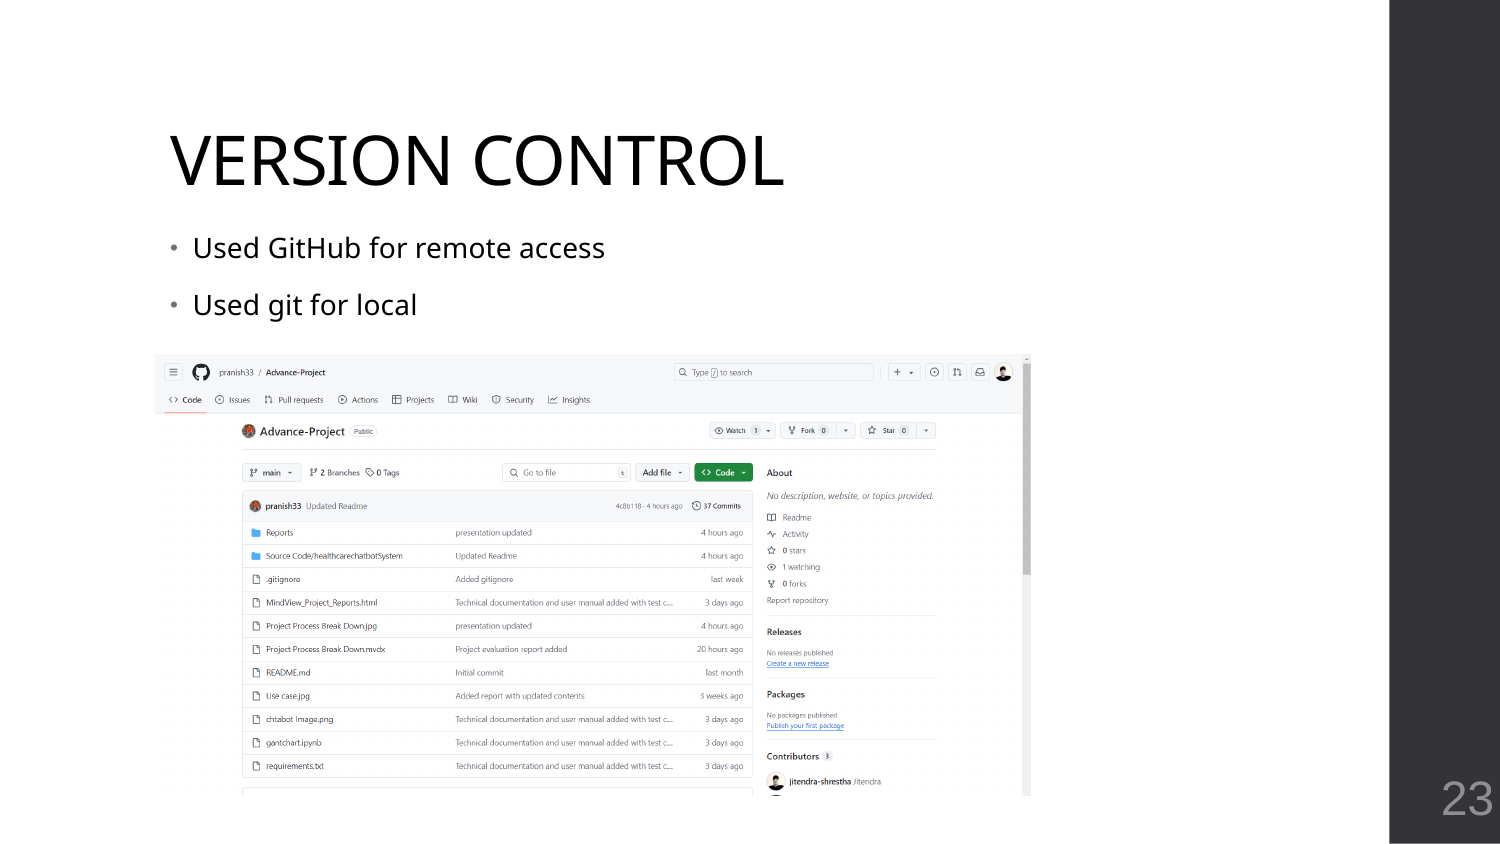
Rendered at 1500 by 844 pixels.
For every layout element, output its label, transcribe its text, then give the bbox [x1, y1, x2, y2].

slide_number 23 [1389, 759, 1500, 833]
picture [154, 354, 1032, 797]
title VERSION CONTROL [155, 45, 1348, 209]
list Used GitHub for remote access Used git for local [155, 225, 1213, 761]
